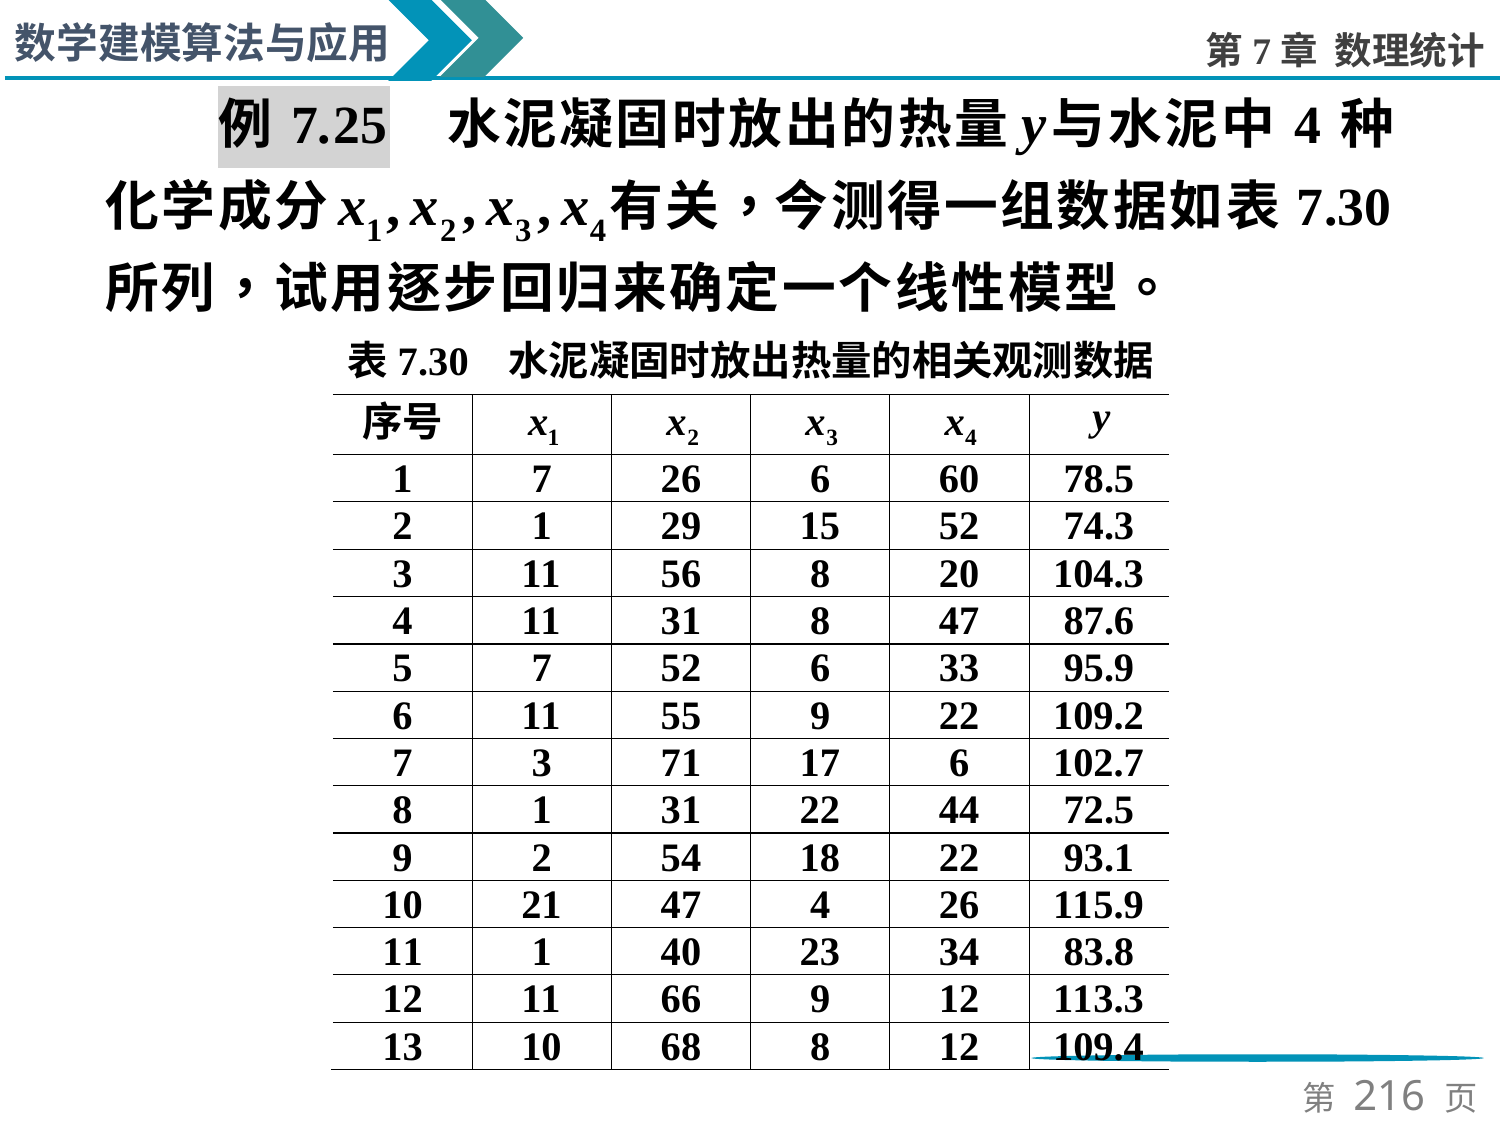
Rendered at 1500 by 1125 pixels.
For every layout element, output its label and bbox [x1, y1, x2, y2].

text_box [105, 85, 1395, 1125]
